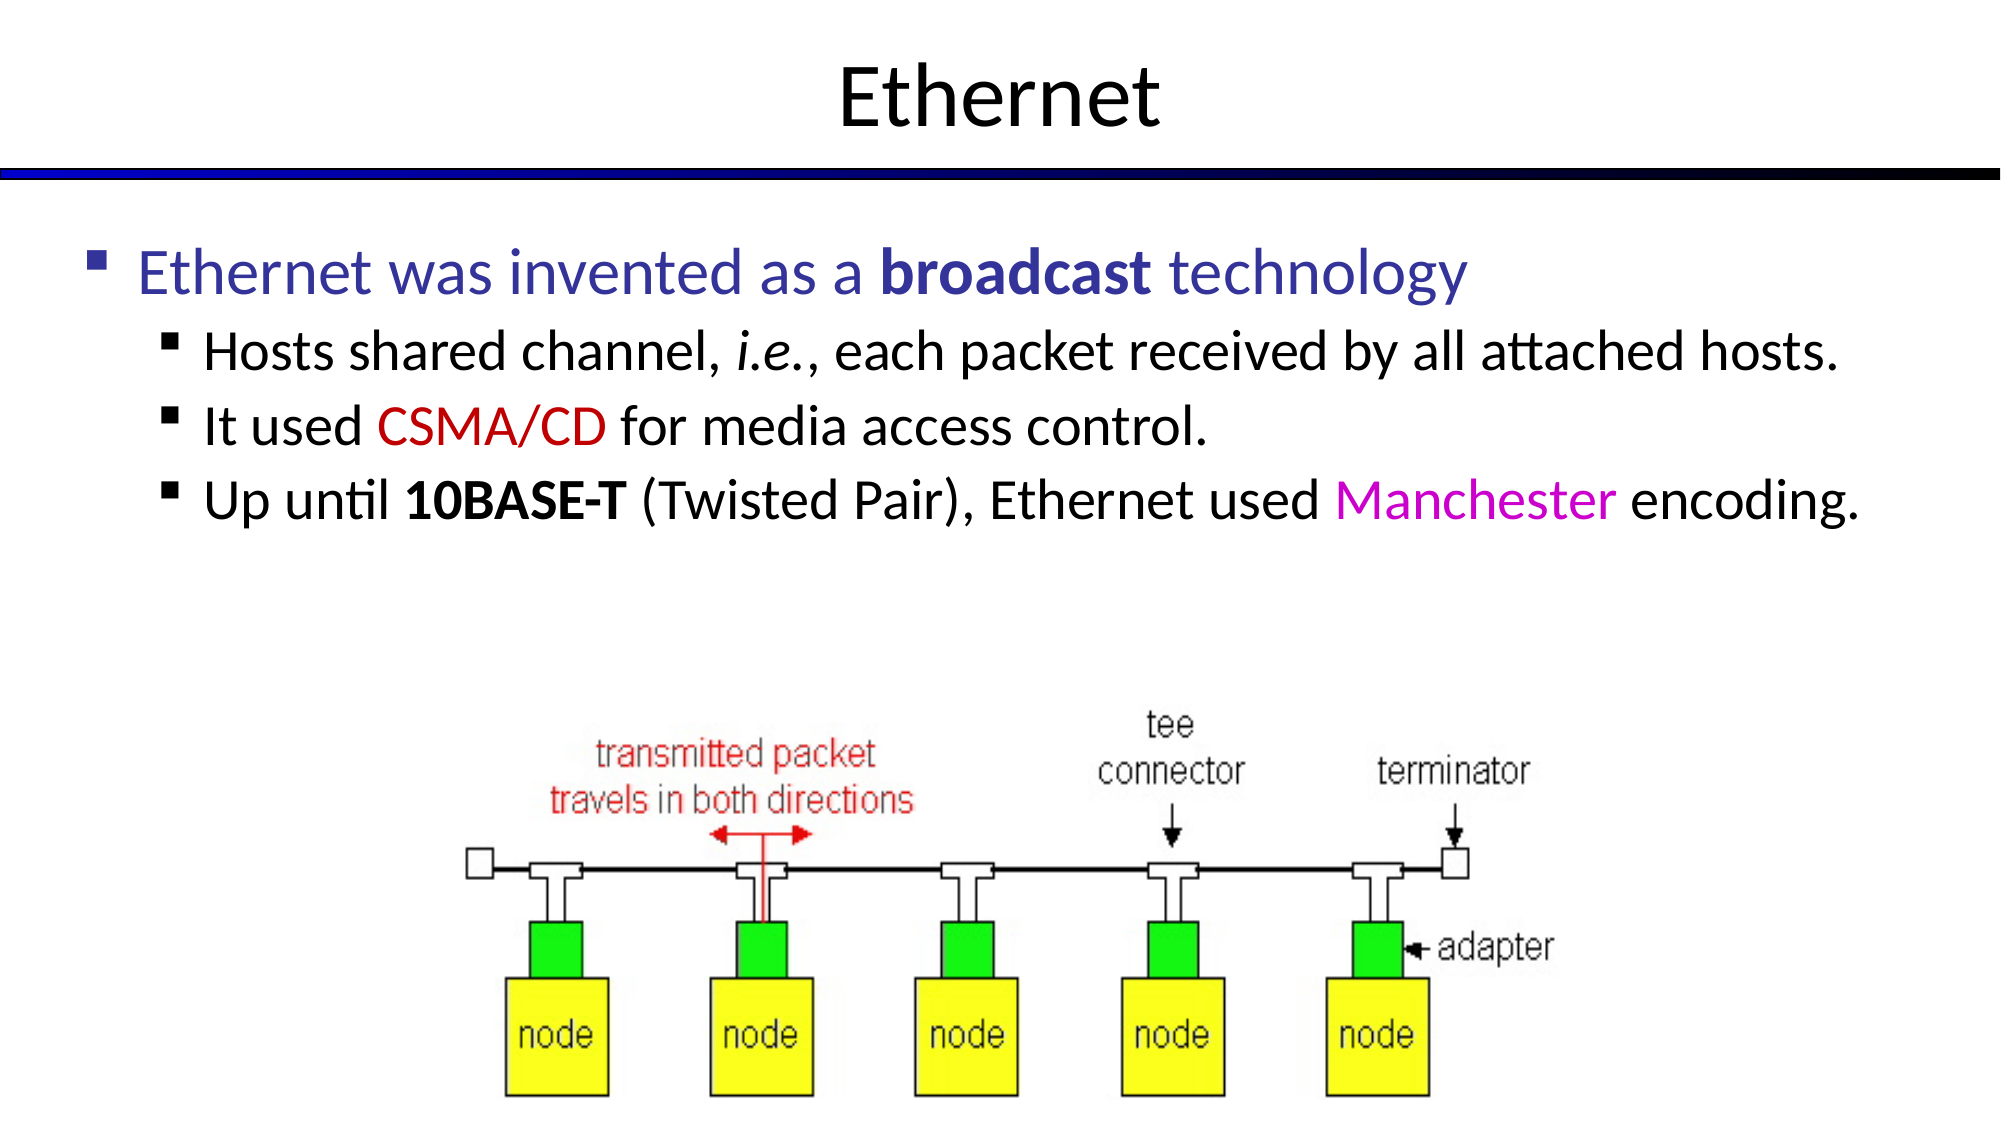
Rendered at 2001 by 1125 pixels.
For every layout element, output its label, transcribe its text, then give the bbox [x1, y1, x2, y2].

title Ethernet [0, 0, 2000, 184]
picture [462, 704, 1571, 1101]
list Ethernet was invented as a broadcast technology Hosts shared channel, i.e., each packet received by all attached hosts. It used CSMA/CD for media access control. Up until 10BASE-T (Twisted Pair), Ethernet used Manchester encoding. [66, 228, 1913, 1101]
